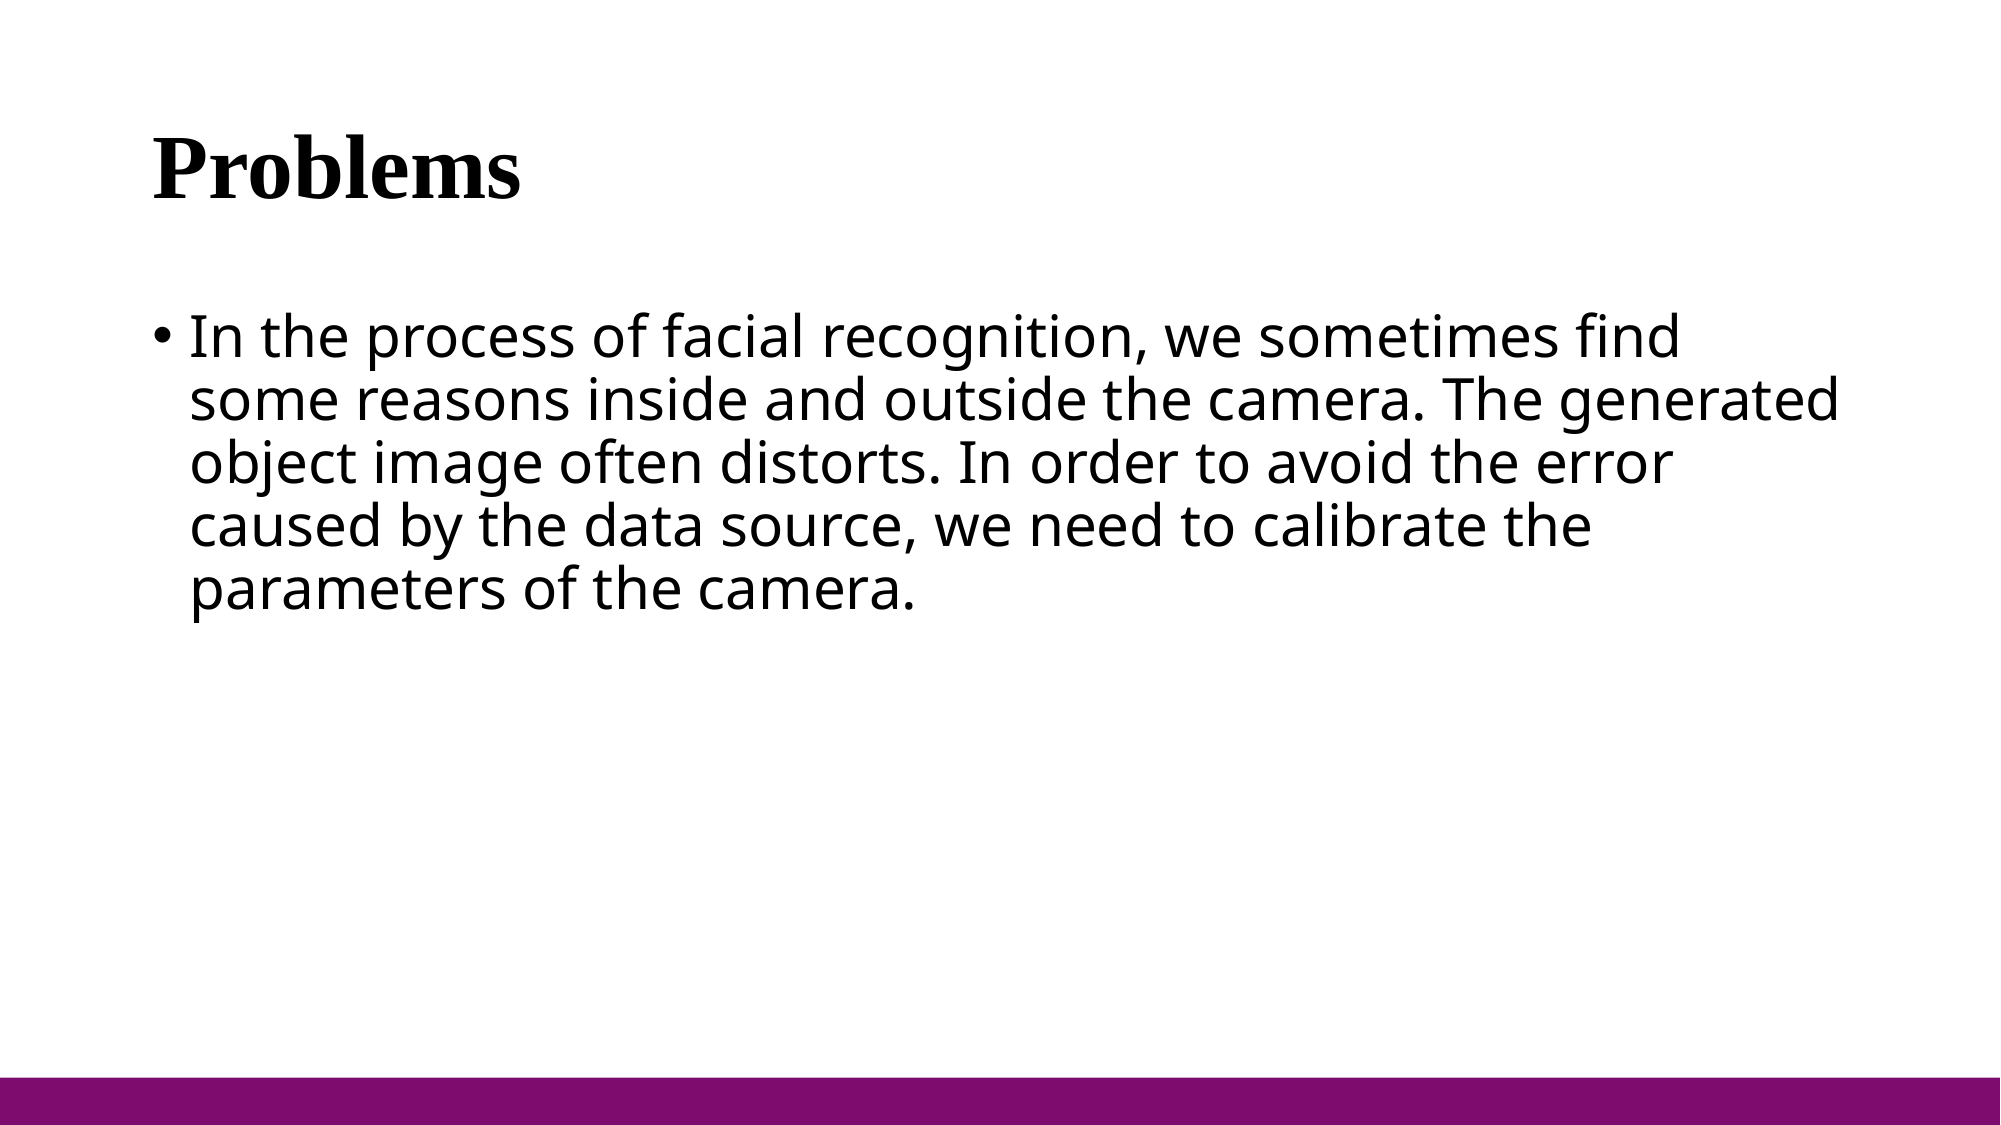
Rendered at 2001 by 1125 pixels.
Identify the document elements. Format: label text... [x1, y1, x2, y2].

list In the process of facial recognition, we sometimes find some reasons inside and outside the camera. The generated object image often distorts. In order to avoid the error caused by the data source, we need to calibrate the parameters of the camera. [137, 299, 1863, 1014]
title Problems [137, 59, 1863, 278]
